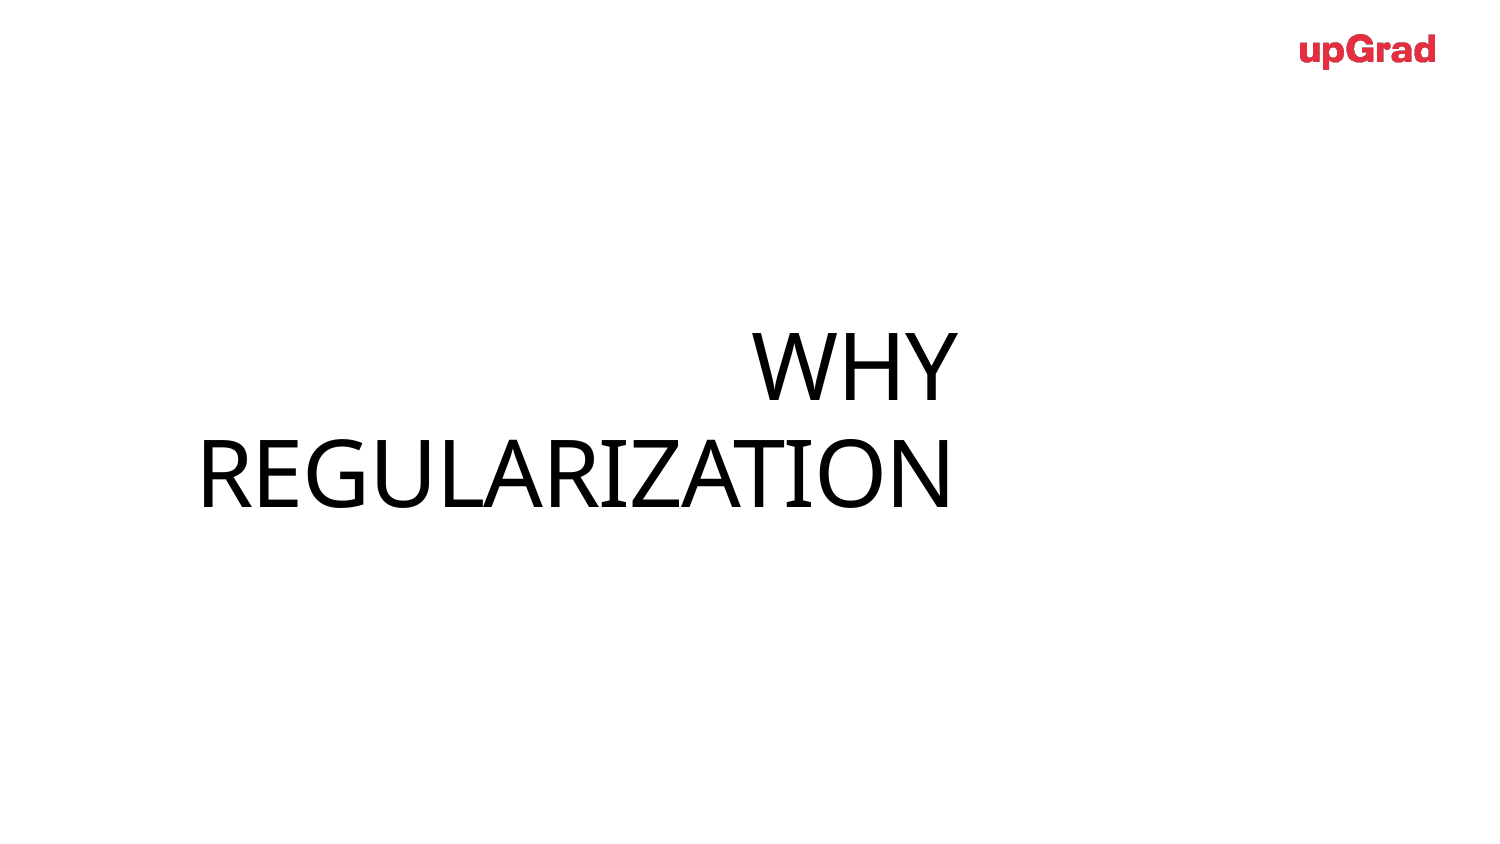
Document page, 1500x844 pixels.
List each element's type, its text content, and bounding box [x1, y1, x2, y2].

text_box Why Regularization [155, 157, 969, 688]
picture [1300, 34, 1435, 70]
